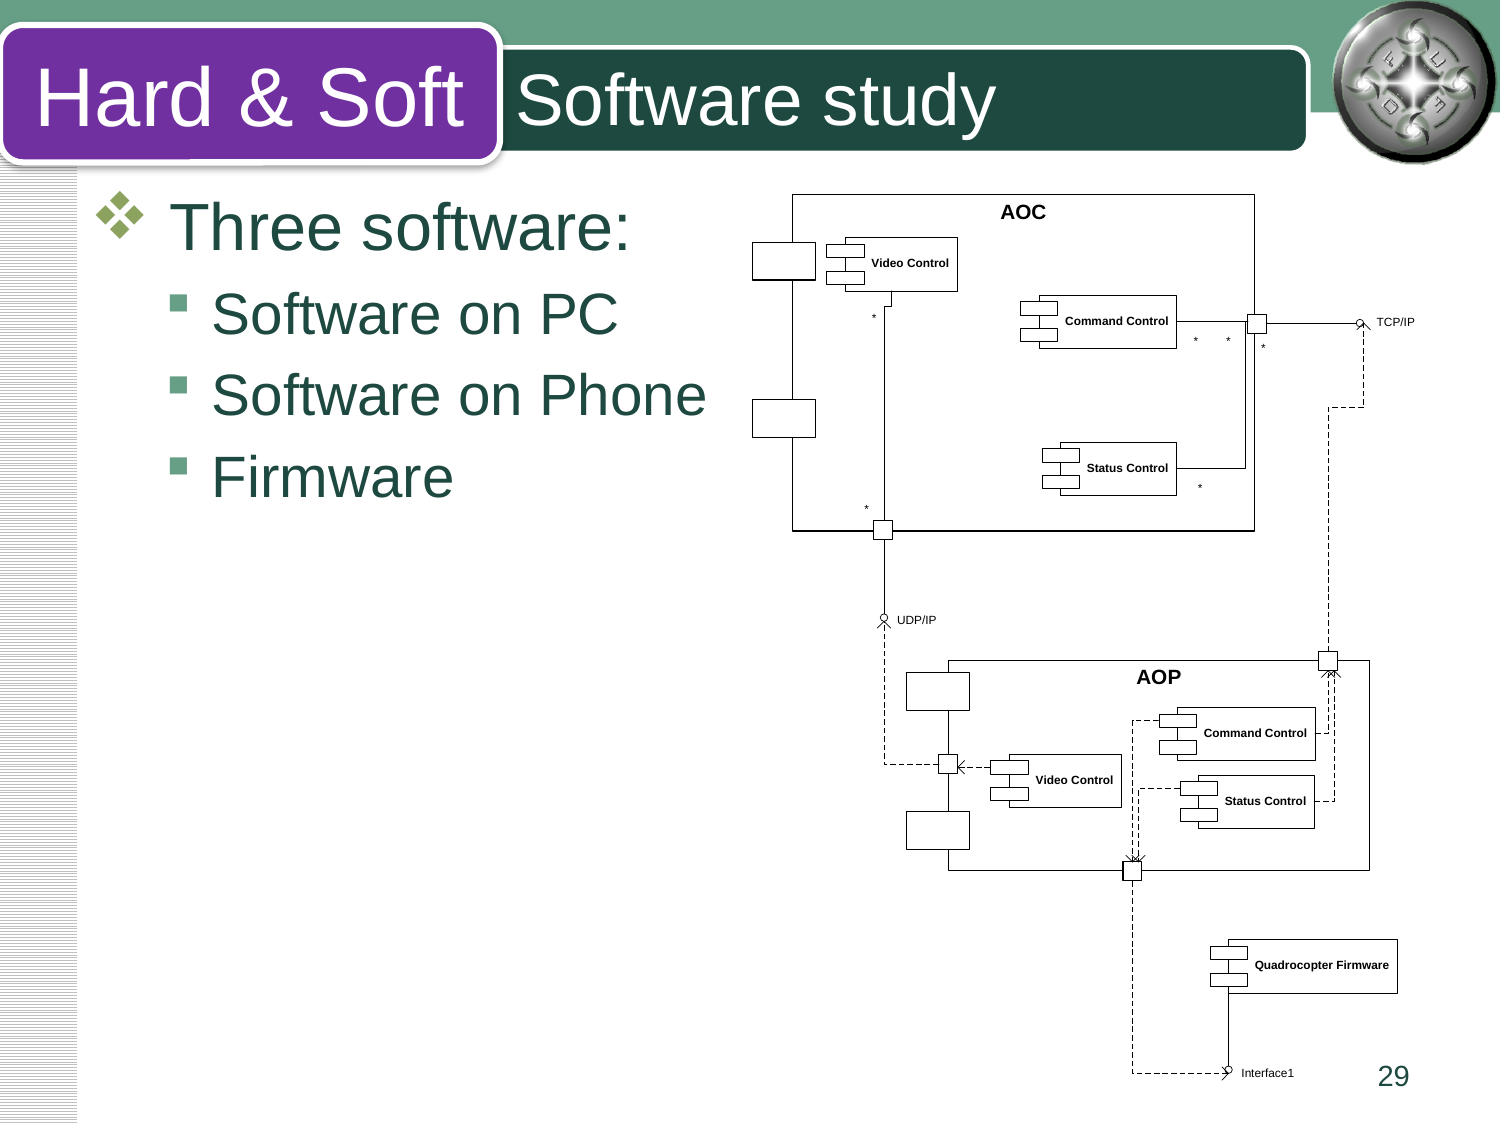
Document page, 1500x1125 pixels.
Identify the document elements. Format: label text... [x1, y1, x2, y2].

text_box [749, 191, 1466, 1125]
list Three software: Software on PC Software on Phone Firmware [74, 176, 1307, 1001]
text_box Hard & Soft [0, 21, 504, 166]
picture [1312, 0, 1500, 201]
title Software study [508, 49, 1307, 143]
